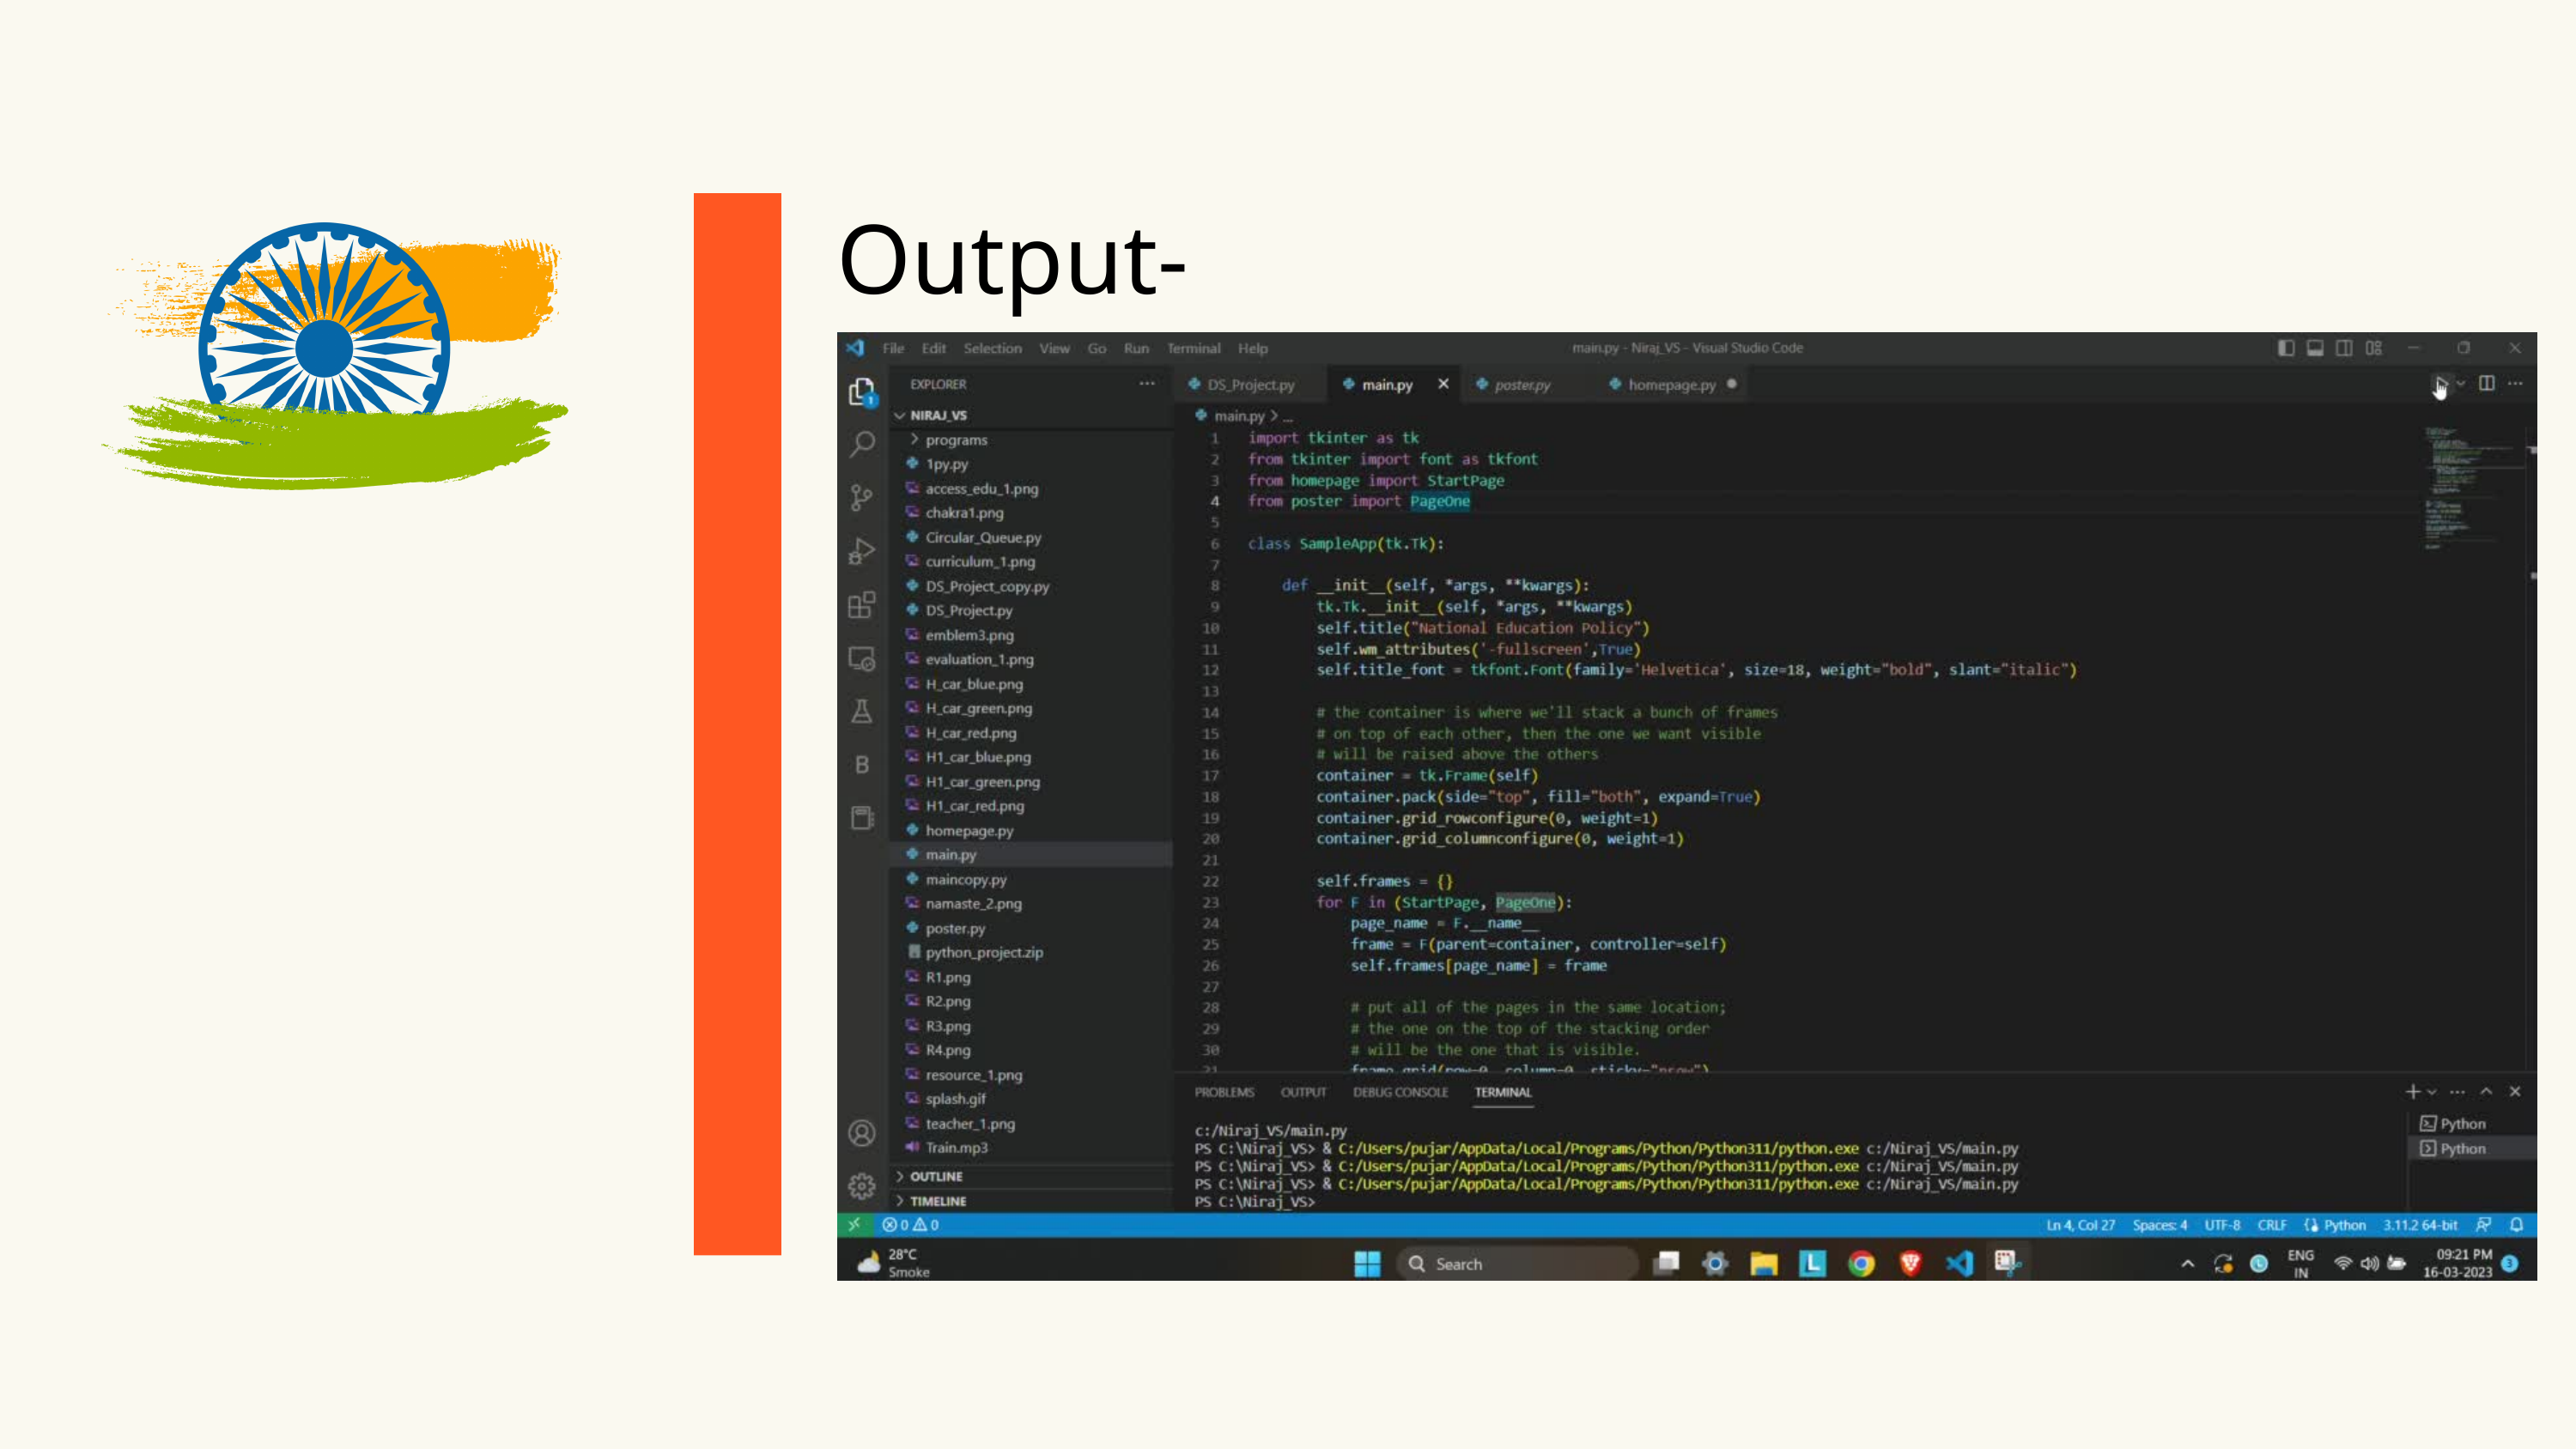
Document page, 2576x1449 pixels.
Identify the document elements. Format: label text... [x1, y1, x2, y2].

text_box Output- [836, 179, 1965, 314]
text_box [836, 331, 2538, 1282]
text_box [694, 193, 781, 1256]
picture [100, 222, 568, 490]
